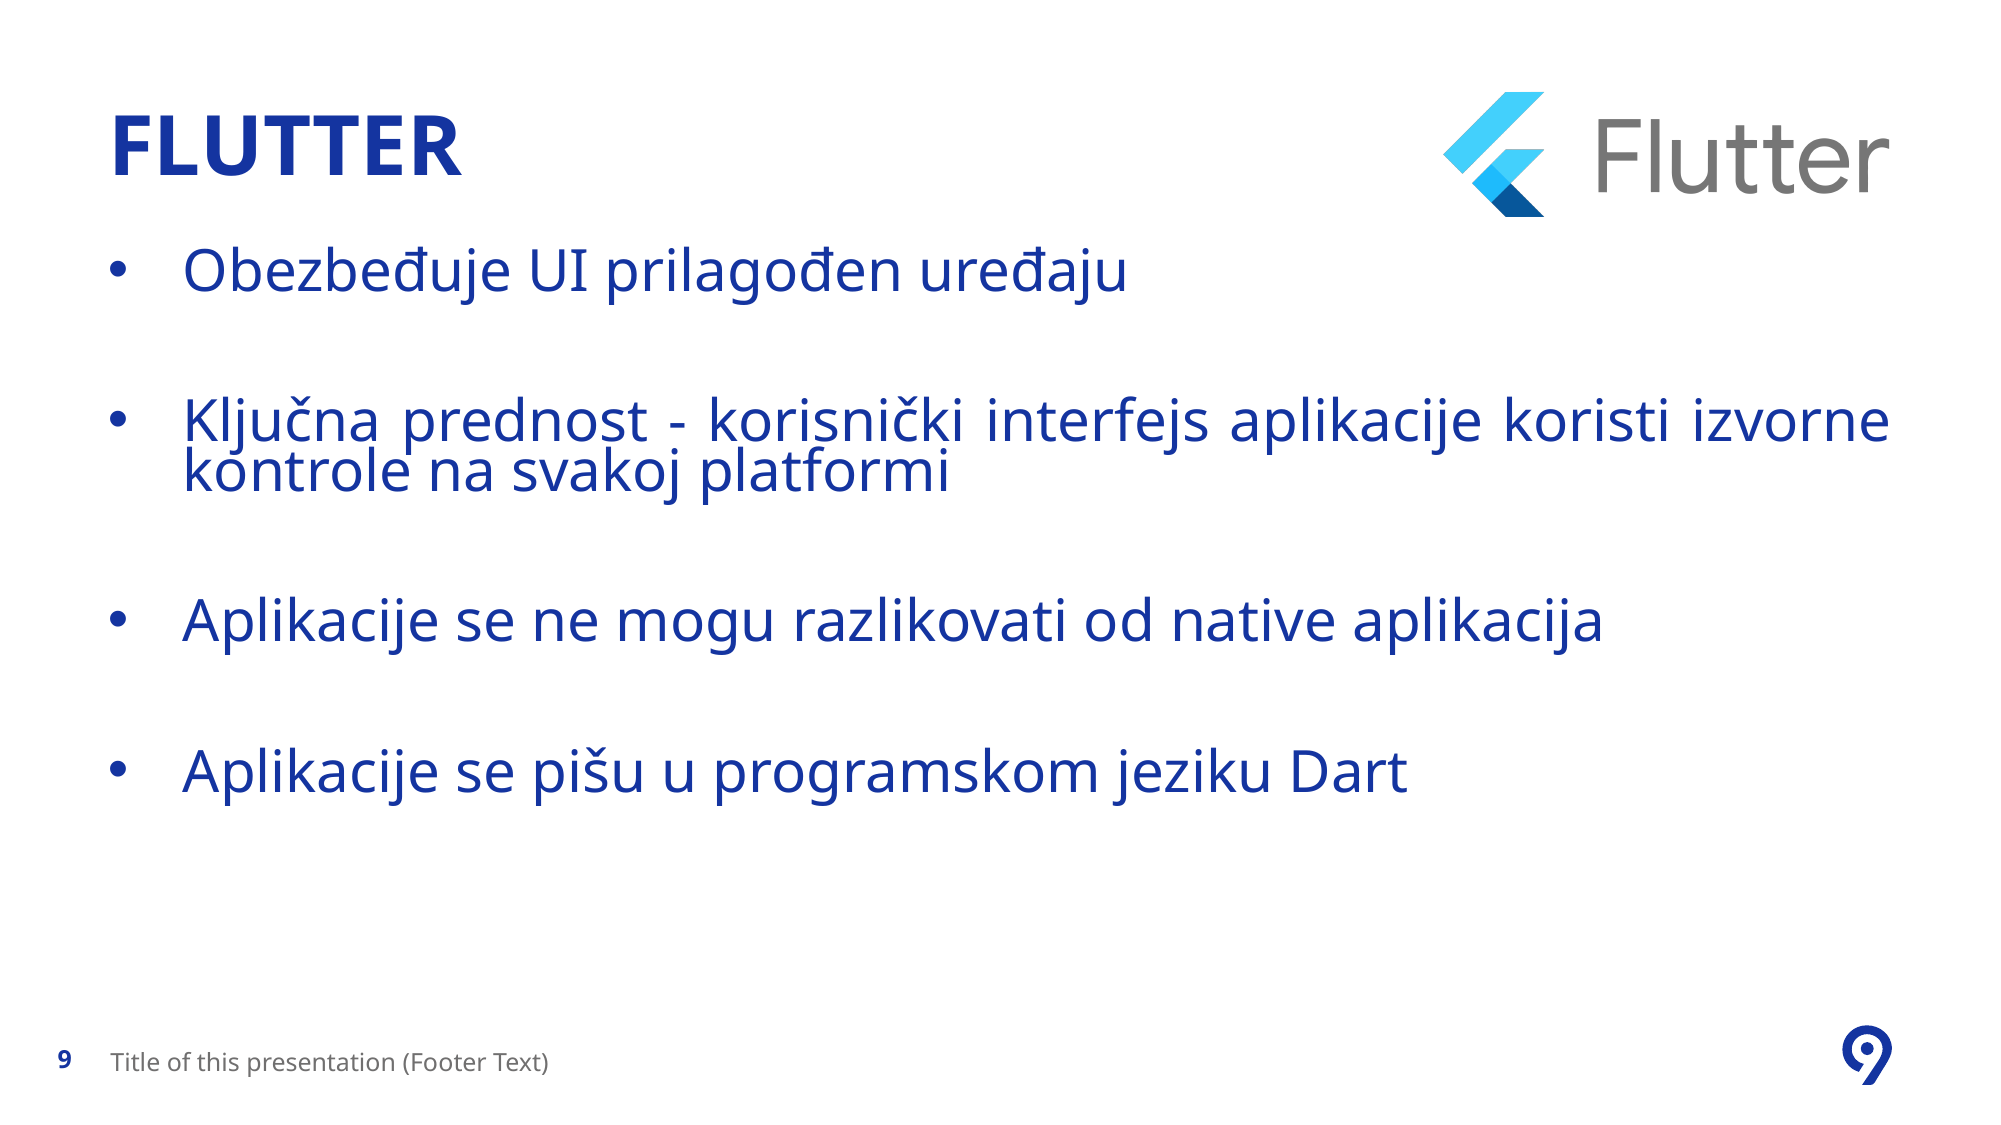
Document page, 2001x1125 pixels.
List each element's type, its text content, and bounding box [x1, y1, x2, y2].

picture [1441, 90, 1892, 219]
list Obezbeđuje UI prilagođen uređaju Ključna prednost - korisnički interfejs aplikacije koristi izvorne kontrole na svakoj platformi Aplikacije se ne mogu razlikovati od native aplikacija Aplikacije se pišu u programskom jeziku Dart [108, 253, 1892, 988]
title FLUTTER [108, 84, 1891, 225]
slide_number 9 [57, 1045, 103, 1077]
footer Title of this presentation (Footer Text) [110, 1045, 1573, 1077]
